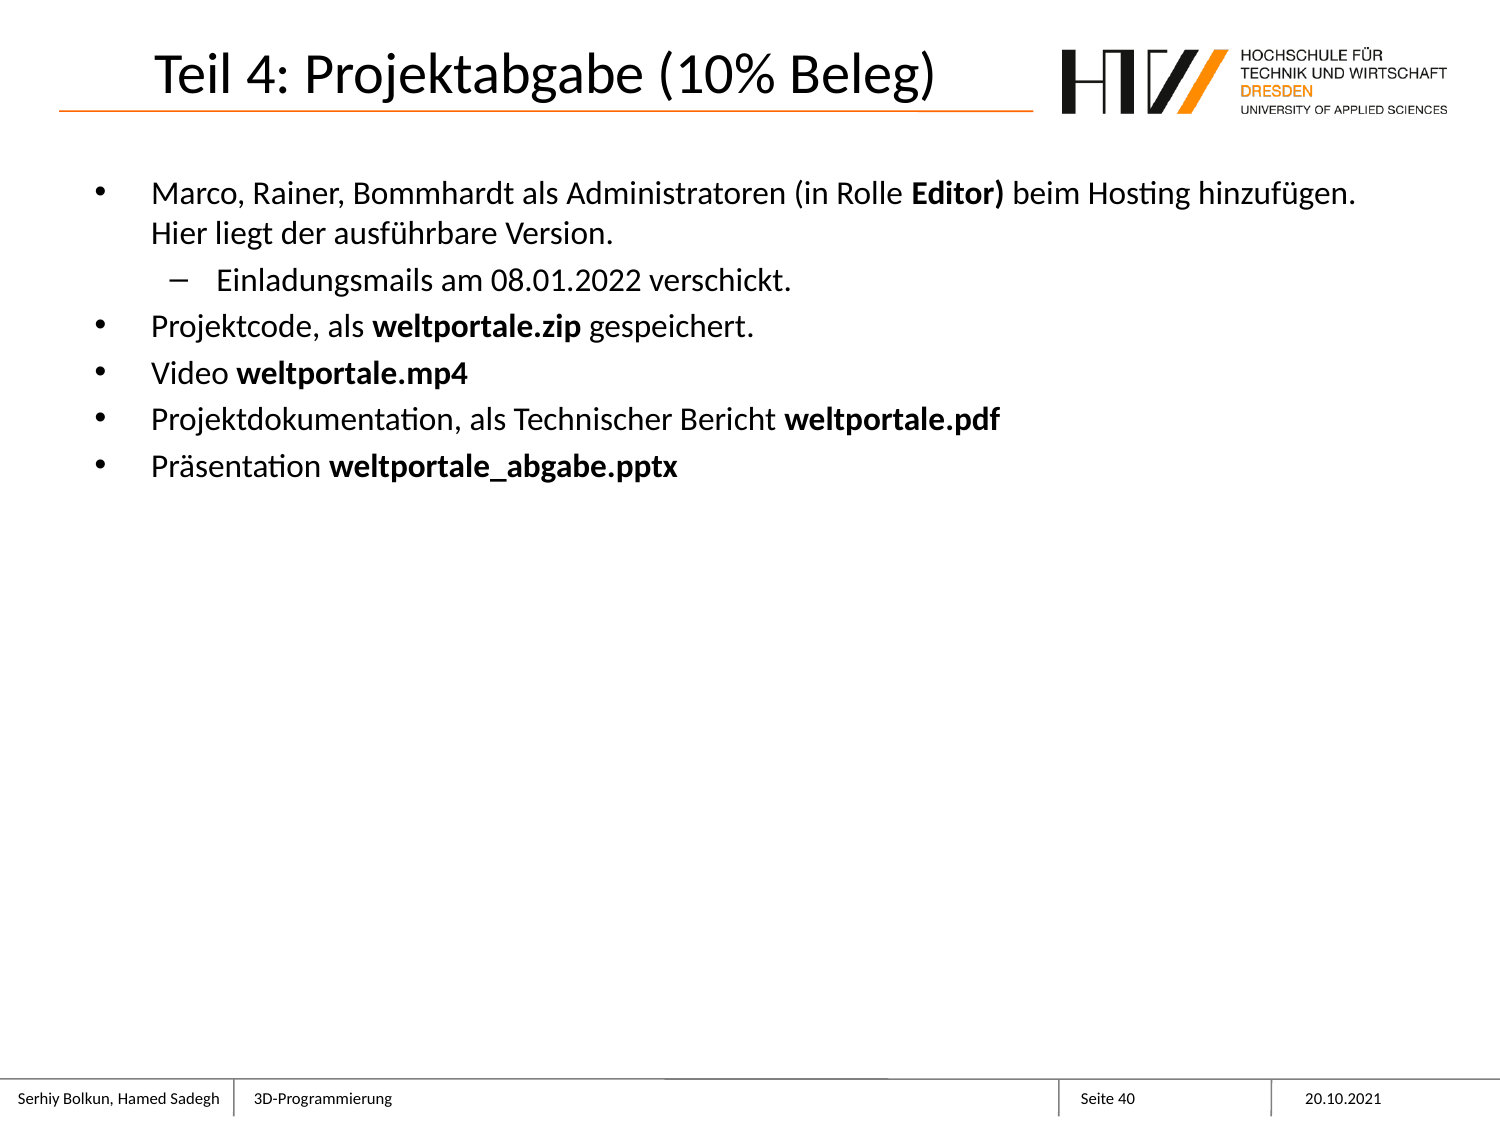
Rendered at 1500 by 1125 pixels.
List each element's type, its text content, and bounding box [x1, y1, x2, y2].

text_box 20.10.2021 [1305, 1087, 1477, 1116]
text_box Serhiy Bolkun, Hamed Sadegh [17, 1087, 247, 1116]
list Marco, Rainer, Bommhardt als Administratoren (in Rolle Editor) beim Hosting hinzufügen. Hier liegt der ausführbare Version. Einladungsmails am 08.01.2022 verschickt. Projektcode, als weltportale.zip gespeichert. Video weltportale.mp4 Projektdokumentation, als Technischer Bericht weltportale.pdf Präsentation weltportale_abgabe.pptx [79, 164, 1430, 1043]
text_box Seite 40 [1080, 1087, 1247, 1116]
title Teil 4: Projektabgabe (10% Beleg) [0, 0, 1222, 164]
text_box 3D-Programmierung [254, 1087, 530, 1116]
picture [1062, 47, 1447, 114]
